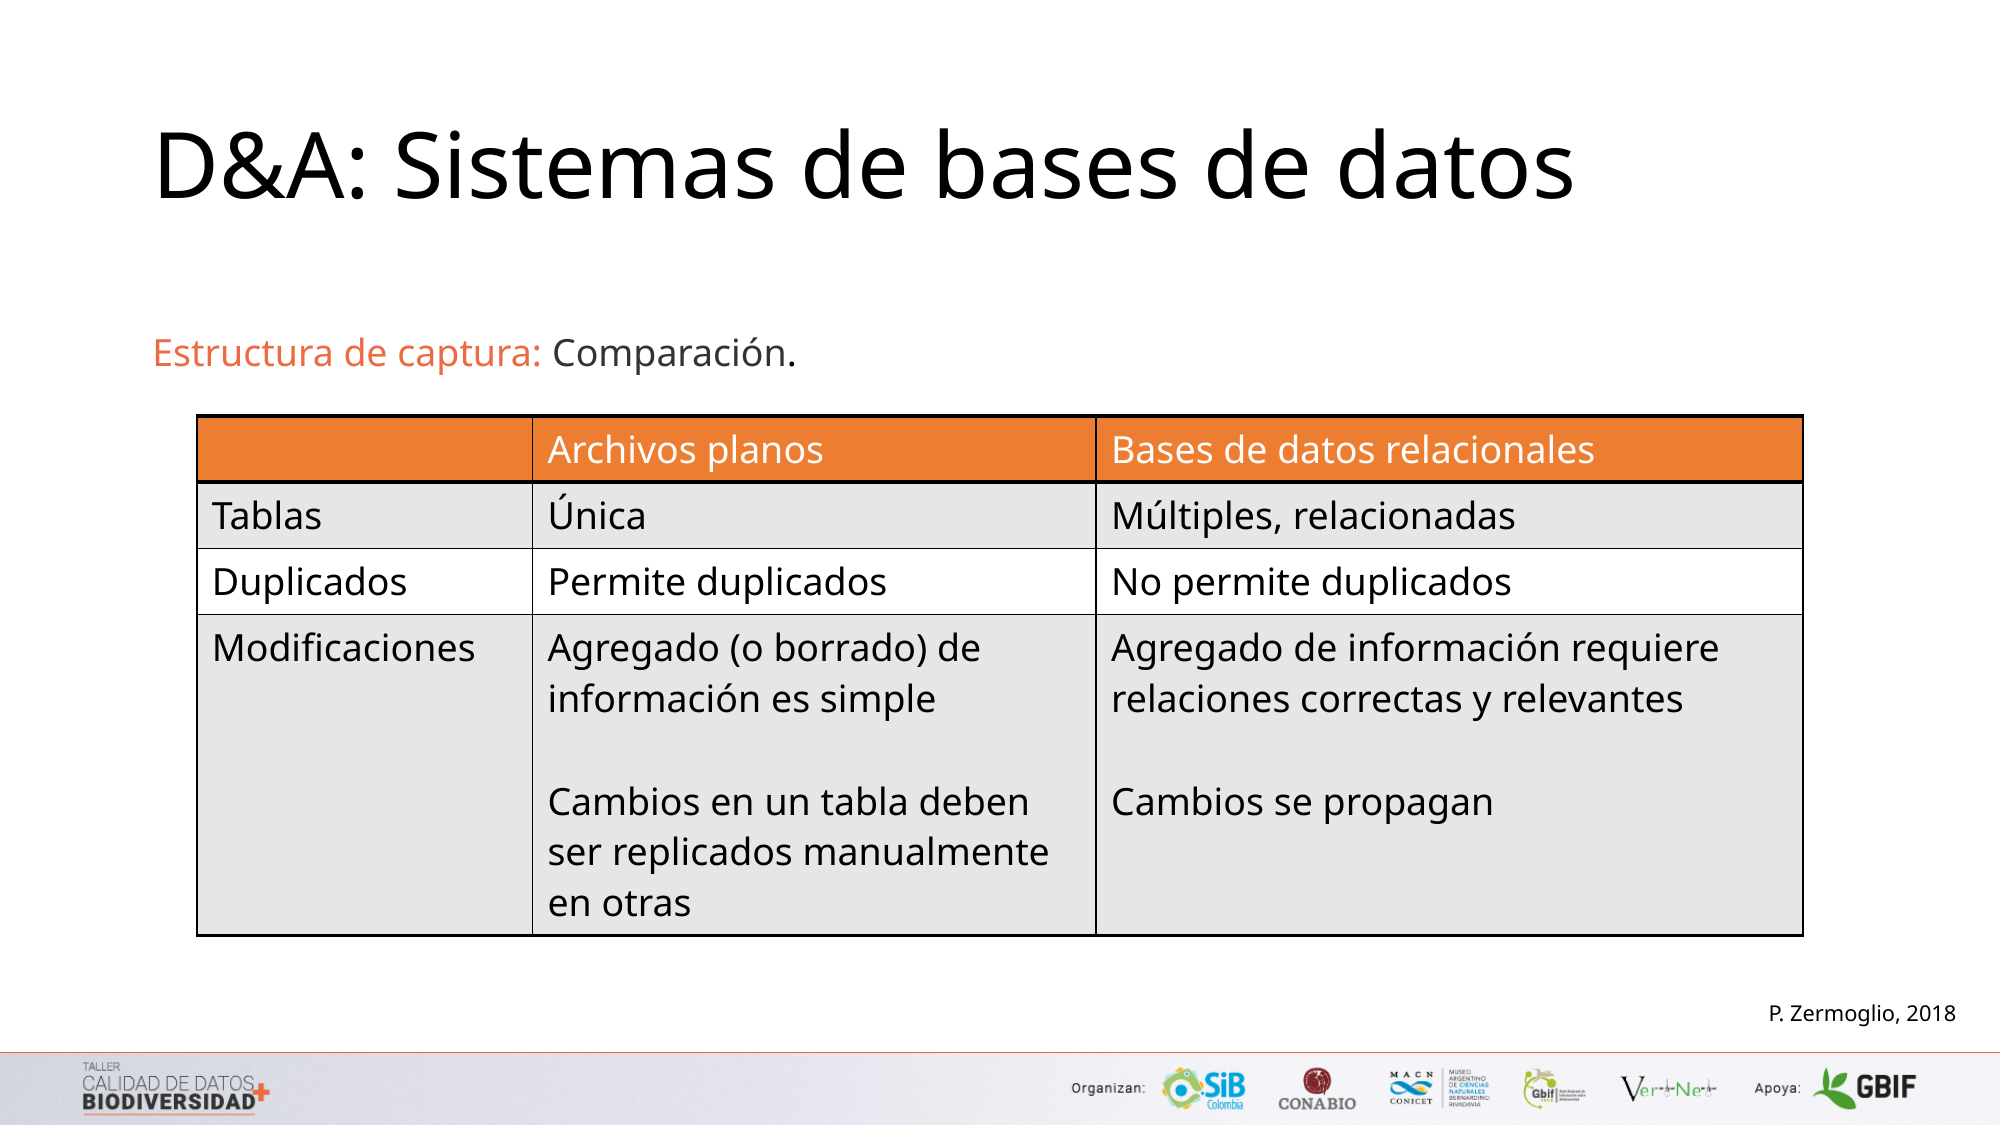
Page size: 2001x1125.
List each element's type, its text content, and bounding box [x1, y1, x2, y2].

table_header [198, 418, 532, 480]
table_cell Múltiples, relacionadas [1097, 484, 1802, 548]
table_header Bases de datos relacionales [1097, 418, 1802, 480]
table_cell Permite duplicados [533, 549, 1095, 614]
table_cell Agregado de información requiere relaciones correctas y relevantes Cambios se propagan [1097, 615, 1802, 934]
picture [0, 1051, 2000, 1125]
text_box P. Zermoglio, 2018 [1658, 992, 1972, 1034]
list Estructura de captura: Comparación. [137, 299, 1863, 1014]
table_cell Duplicados [198, 549, 532, 614]
table_header Archivos planos [533, 418, 1095, 480]
title D&A: Sistemas de bases de datos [137, 59, 1863, 278]
table_cell Agregado (o borrado) de información es simple Cambios en un tabla deben ser replicados manualmente en otras [533, 615, 1095, 934]
table_cell No permite duplicados [1097, 549, 1802, 614]
table_cell Tablas [198, 484, 532, 548]
table_cell Modificaciones [198, 615, 532, 934]
table_cell Única [533, 484, 1095, 548]
